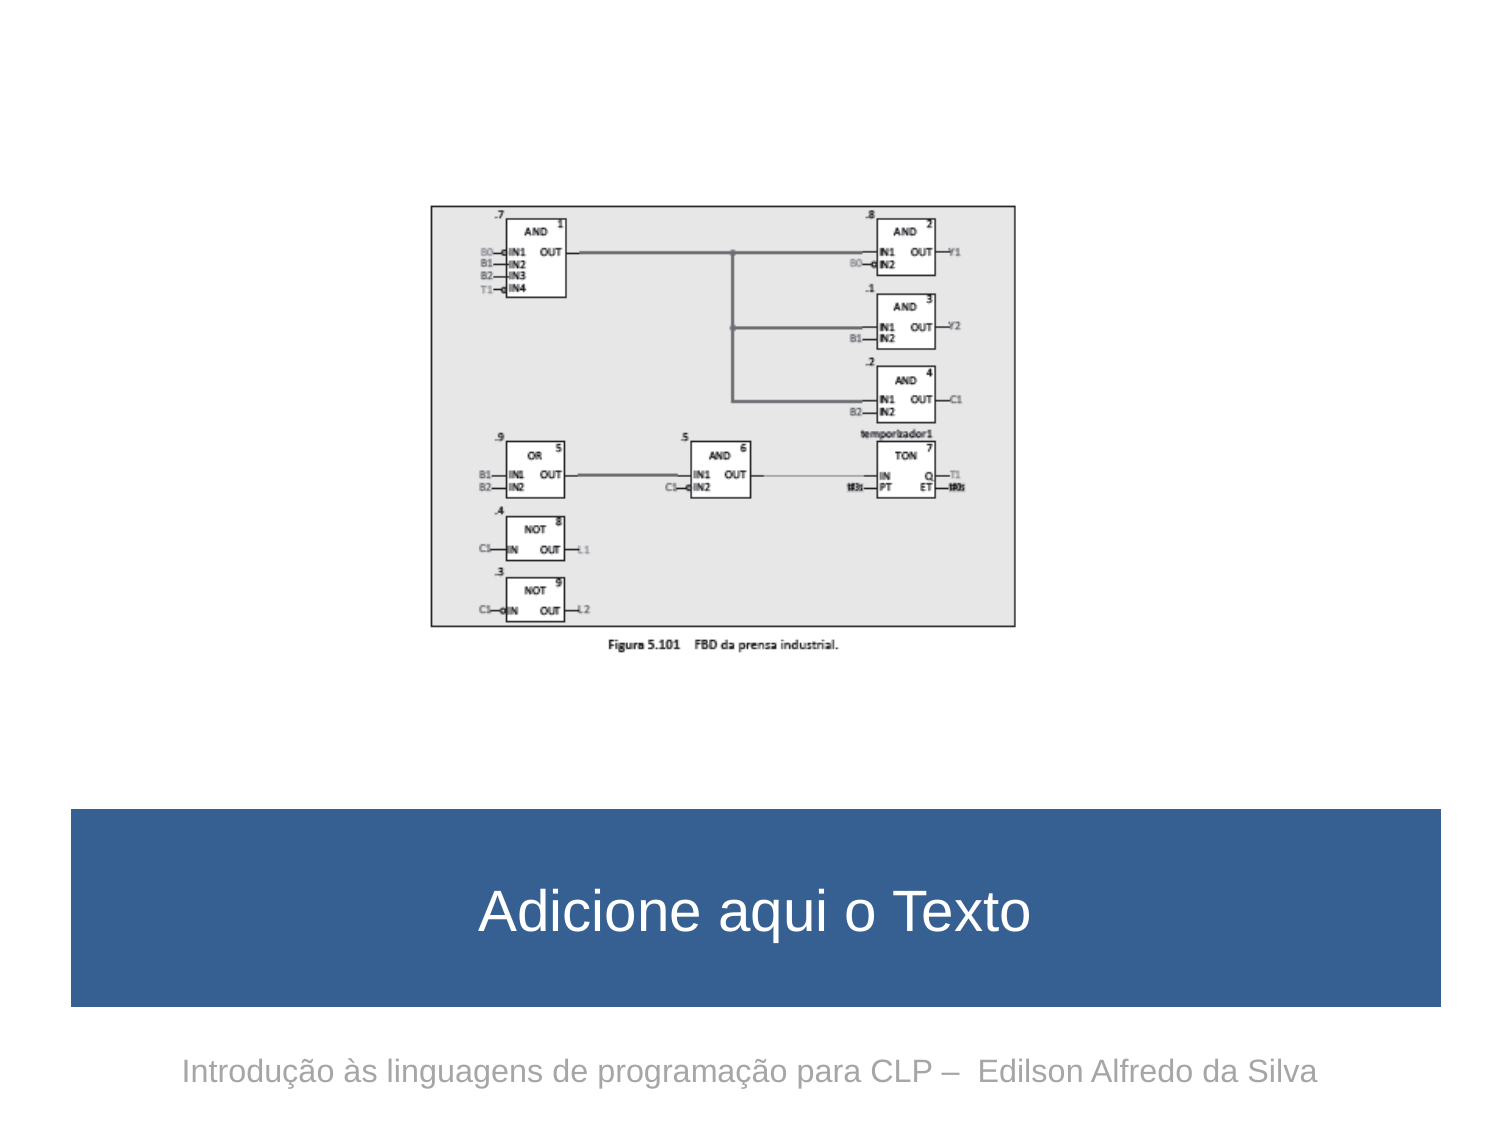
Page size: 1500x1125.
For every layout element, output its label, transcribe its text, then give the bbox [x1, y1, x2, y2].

text_box Adicione aqui o Texto [70, 808, 1442, 1008]
footer Introdução às linguagens de programação para CLP – Edilson Alfredo da Silva [0, 1042, 1500, 1103]
picture [395, 184, 1042, 676]
